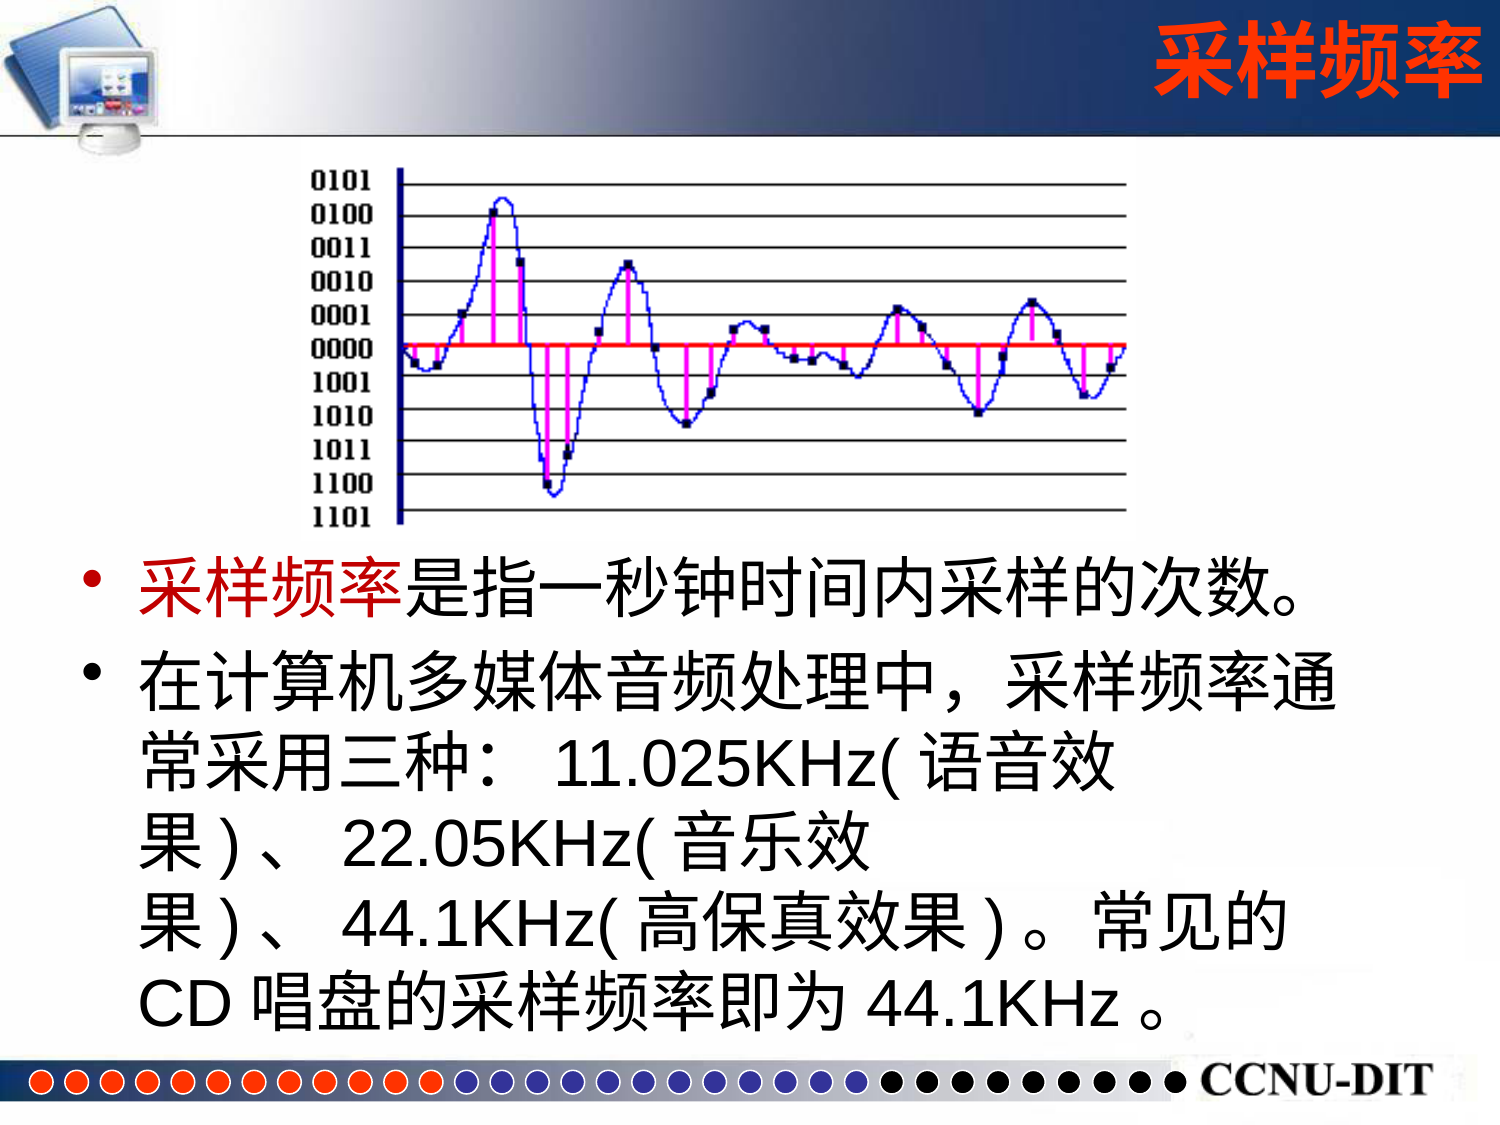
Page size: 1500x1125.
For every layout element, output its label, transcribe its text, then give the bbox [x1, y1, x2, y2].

list 采样频率是指一秒钟时间内采样的次数。 在计算机多媒体音频处理中，采样频率通常采用三种：11.025KHz(语音效果)、22.05KHz(音乐效果)、44.1KHz(高保真效果)。常见的CD唱盘的采样频率即为44.1KHz。 [66, 538, 1417, 1052]
picture [0, 0, 1500, 1125]
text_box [29, 1070, 1188, 1095]
text_box 采样频率 [200, 0, 1500, 116]
